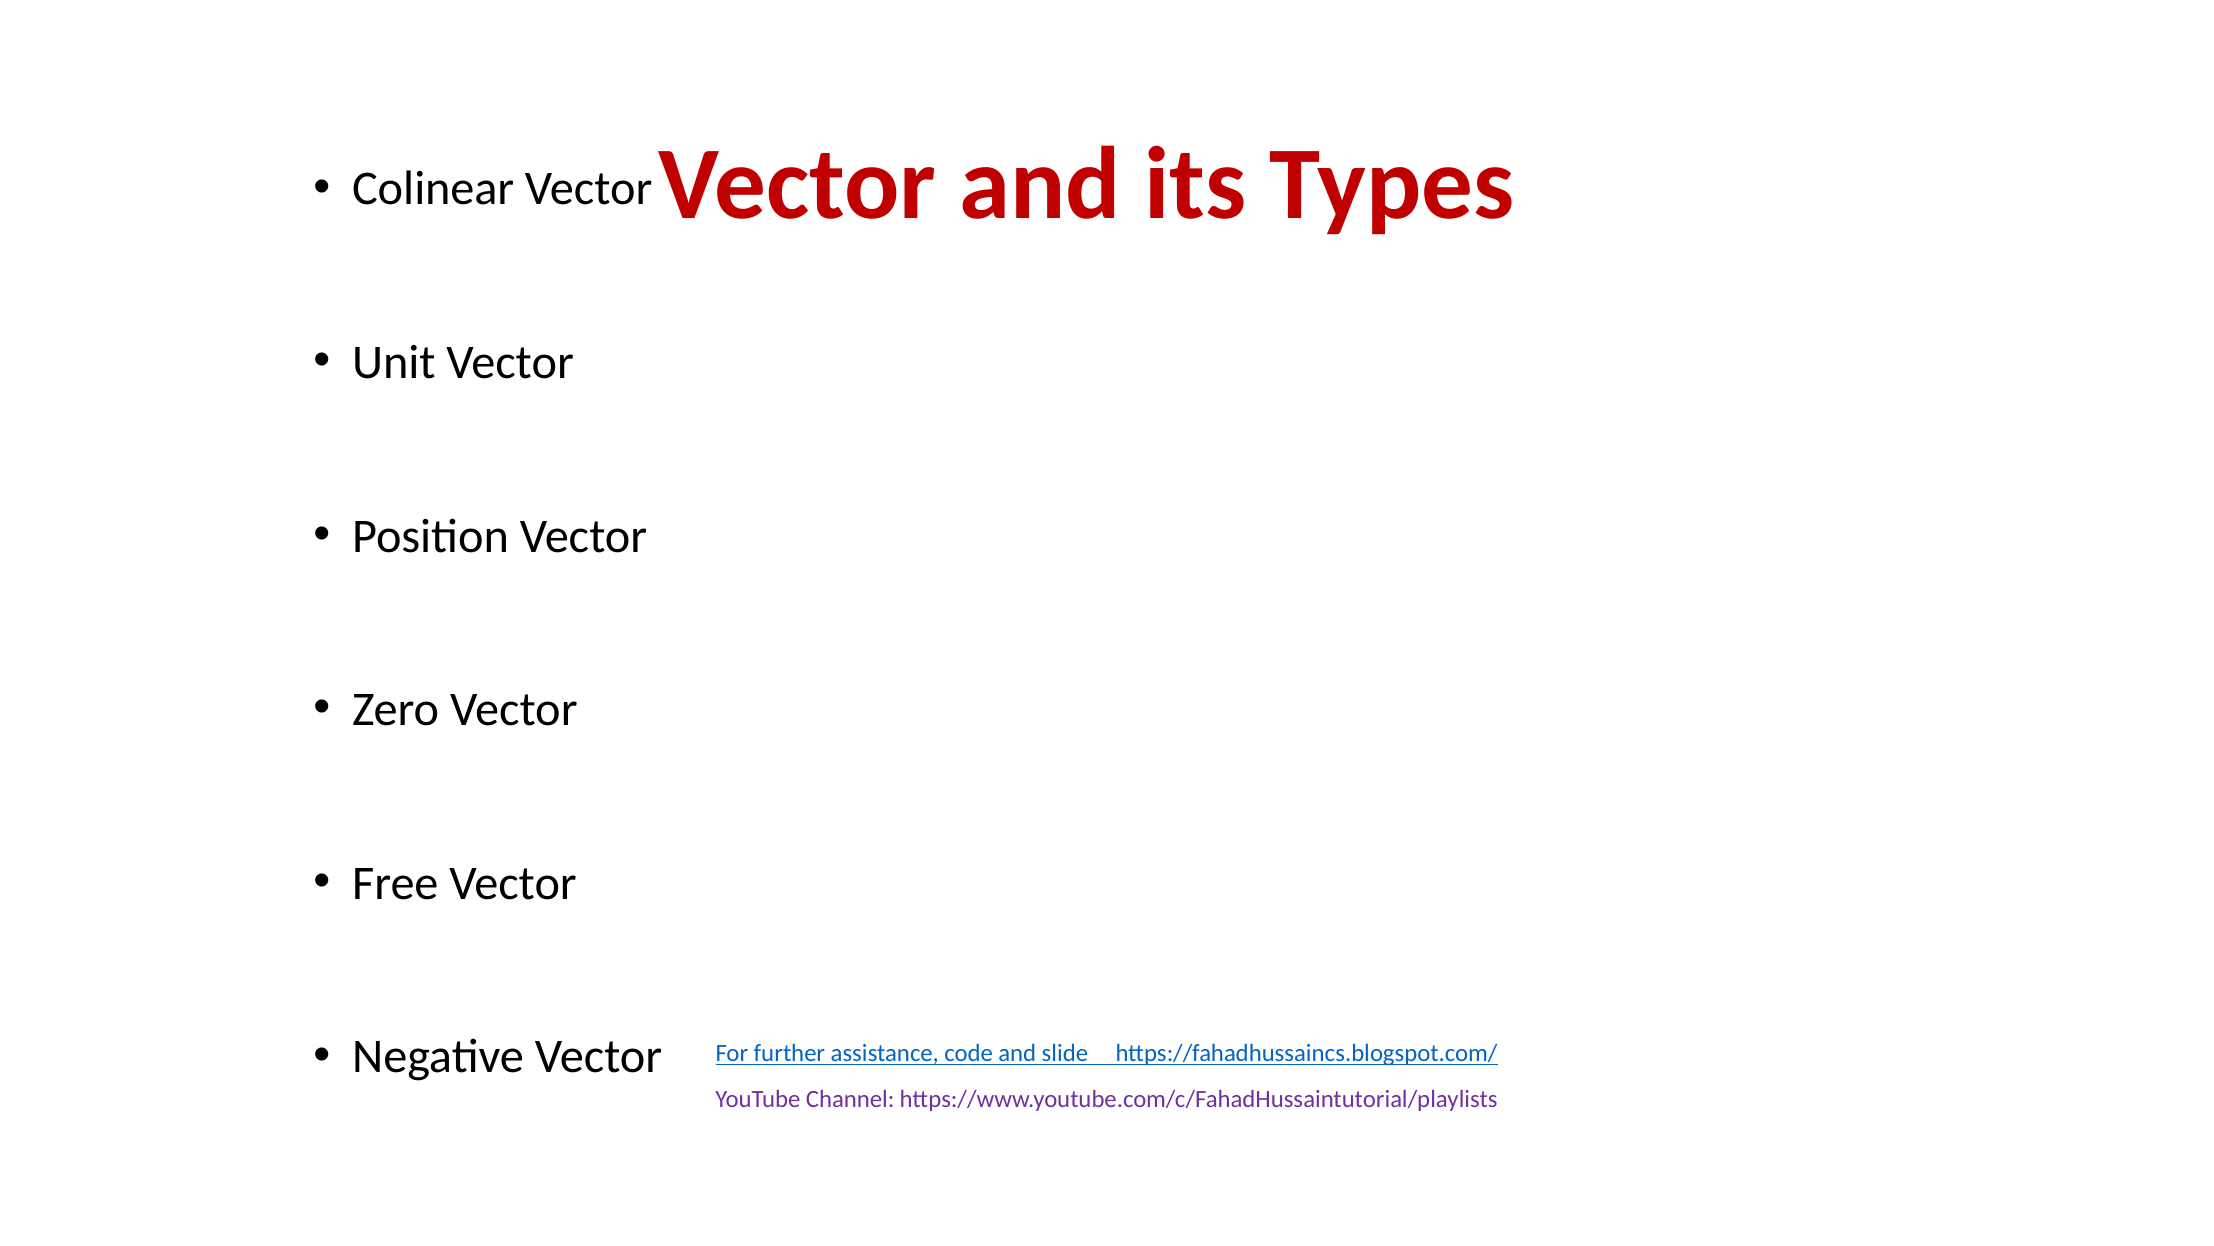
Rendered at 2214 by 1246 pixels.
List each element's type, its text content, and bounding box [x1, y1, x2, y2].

text_box Vector and its Types [643, 108, 1532, 247]
text_box Colinear Vector Unit Vector Position Vector Zero Vector Free Vector Negative Vector [298, 149, 1574, 1090]
subtitle For further assistance, code and slide https://fahadhussaincs.blogspot.com/ YouTube Channel: https://www.youtube.com/c/FahadHussaintutorial/playlists [297, 1033, 1916, 1121]
